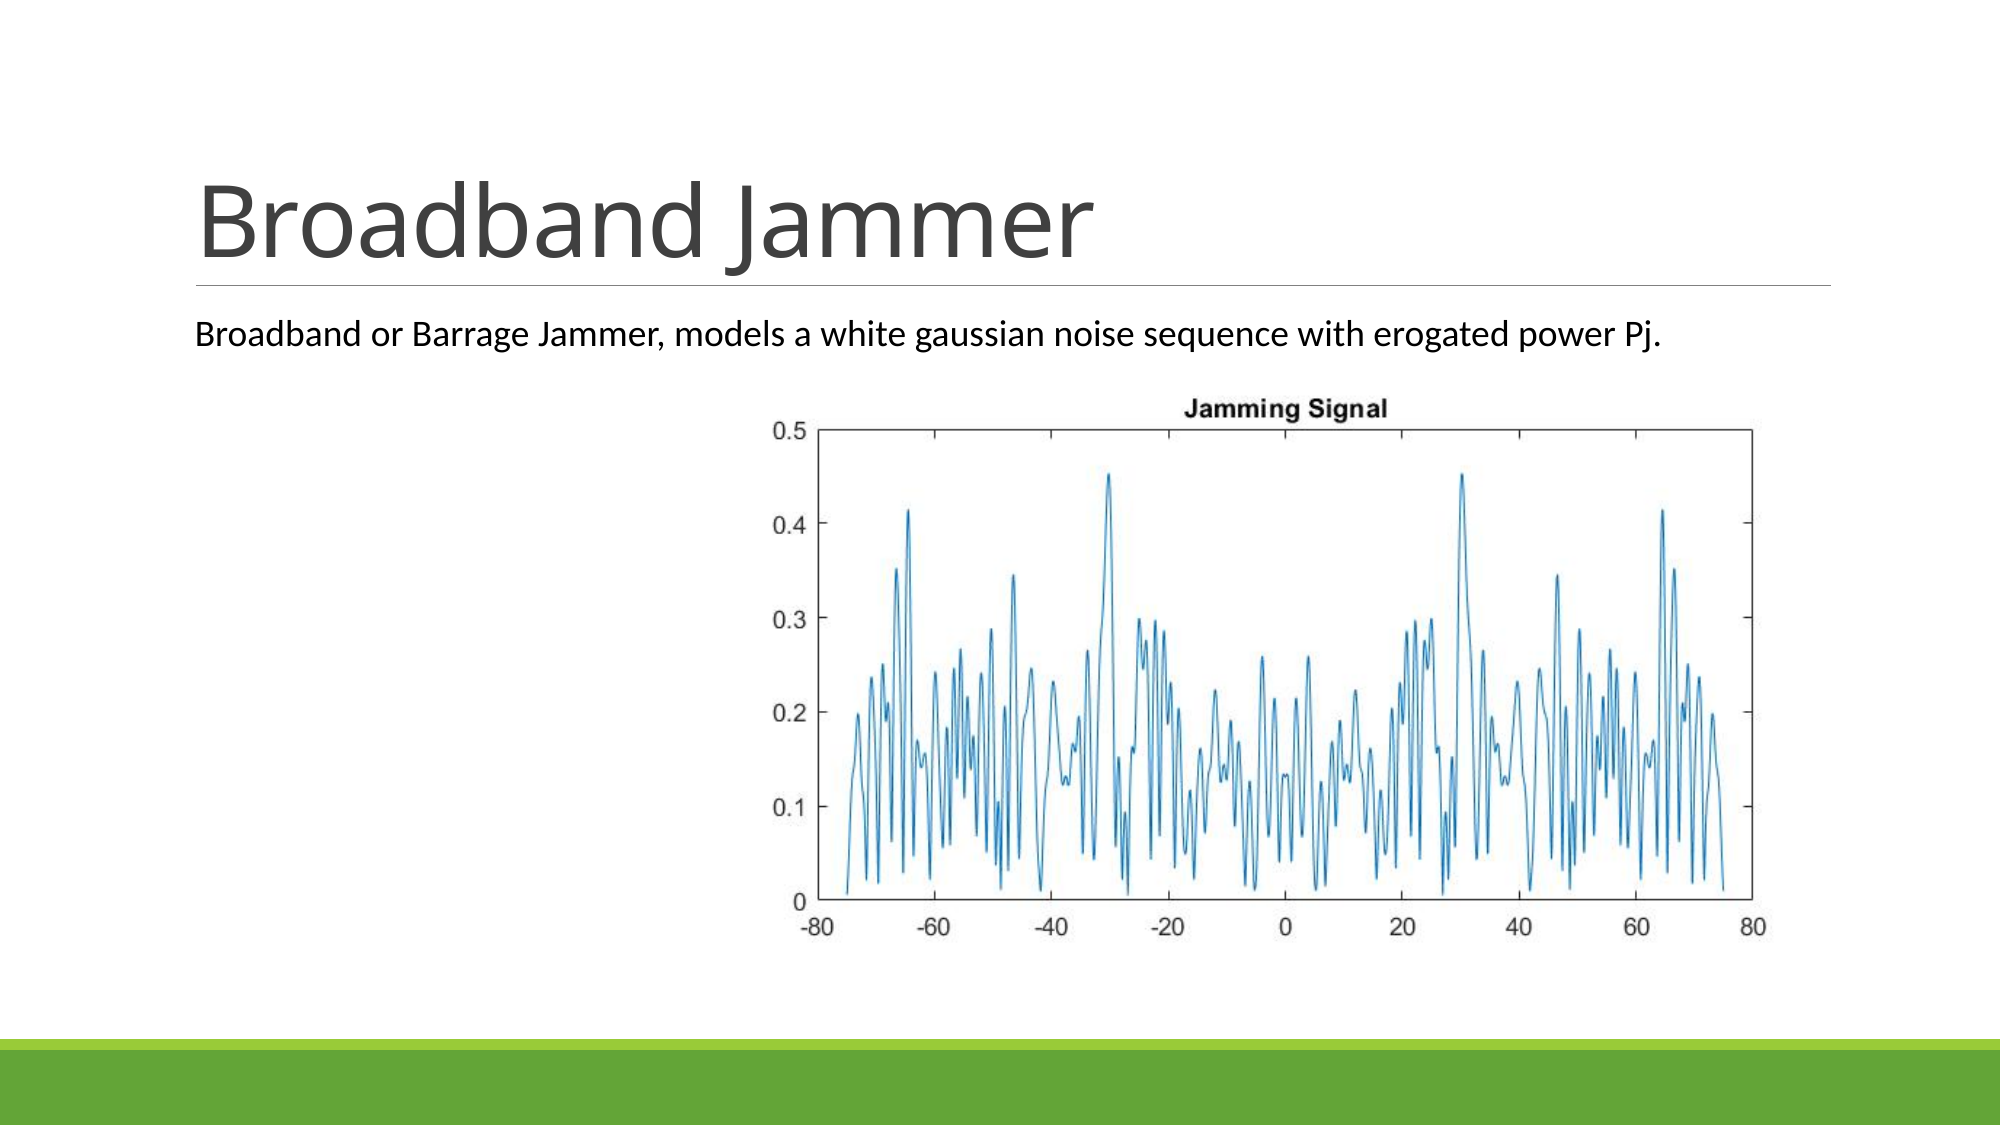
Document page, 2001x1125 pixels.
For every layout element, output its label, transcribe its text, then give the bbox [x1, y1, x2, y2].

picture [743, 370, 1816, 973]
text_box Broadband or Barrage Jammer, models a white gaussian noise sequence with erogated power Pj. [179, 301, 1816, 361]
title Broadband Jammer [180, 47, 1830, 285]
